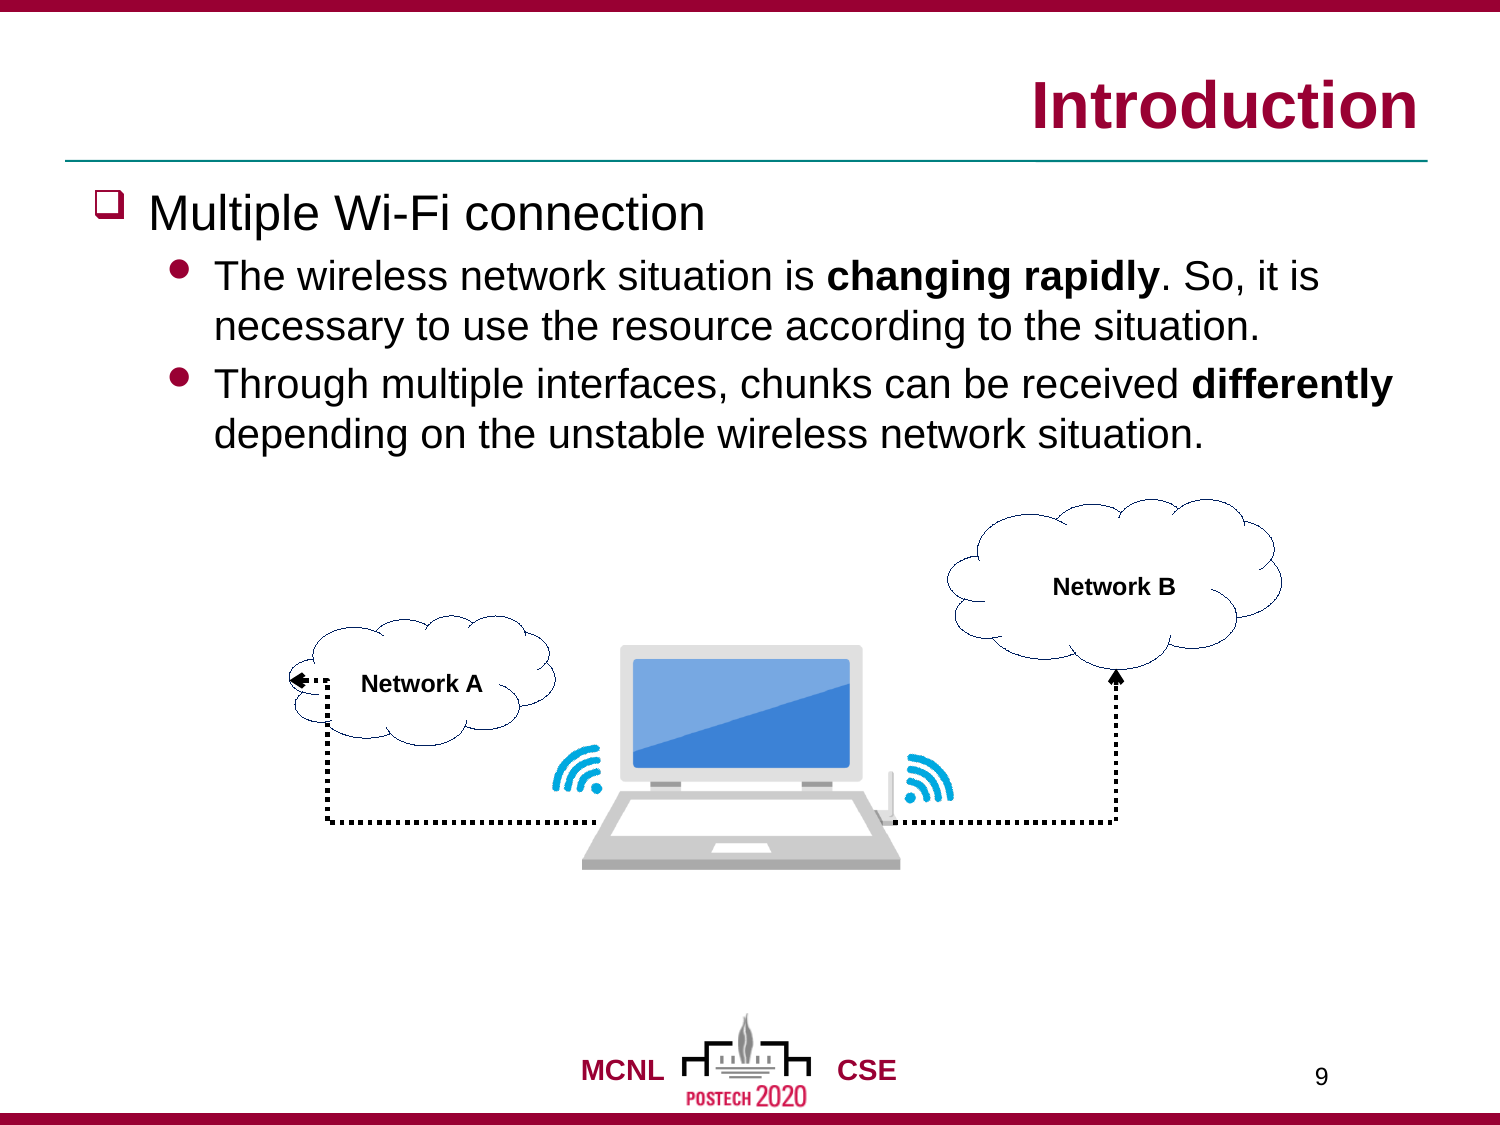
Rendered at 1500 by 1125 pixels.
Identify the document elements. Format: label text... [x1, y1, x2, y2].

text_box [421, 745, 529, 823]
text_box [289, 615, 556, 746]
list Multiple Wi-Fi connection The wireless network situation is changing rapidly. So, it is necessary to use the resource according to the situation. Through multiple interfaces, chunks can be received differently depending on the unstable wireless network situation. [76, 172, 1427, 1024]
picture [672, 1024, 820, 1111]
picture [534, 644, 972, 871]
text_box Network B [1037, 563, 1192, 609]
text_box [947, 499, 1282, 670]
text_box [893, 668, 1117, 823]
text_box Network A [345, 660, 499, 706]
title Introduction [74, 36, 1436, 150]
slide_number 9 [1299, 1052, 1425, 1113]
